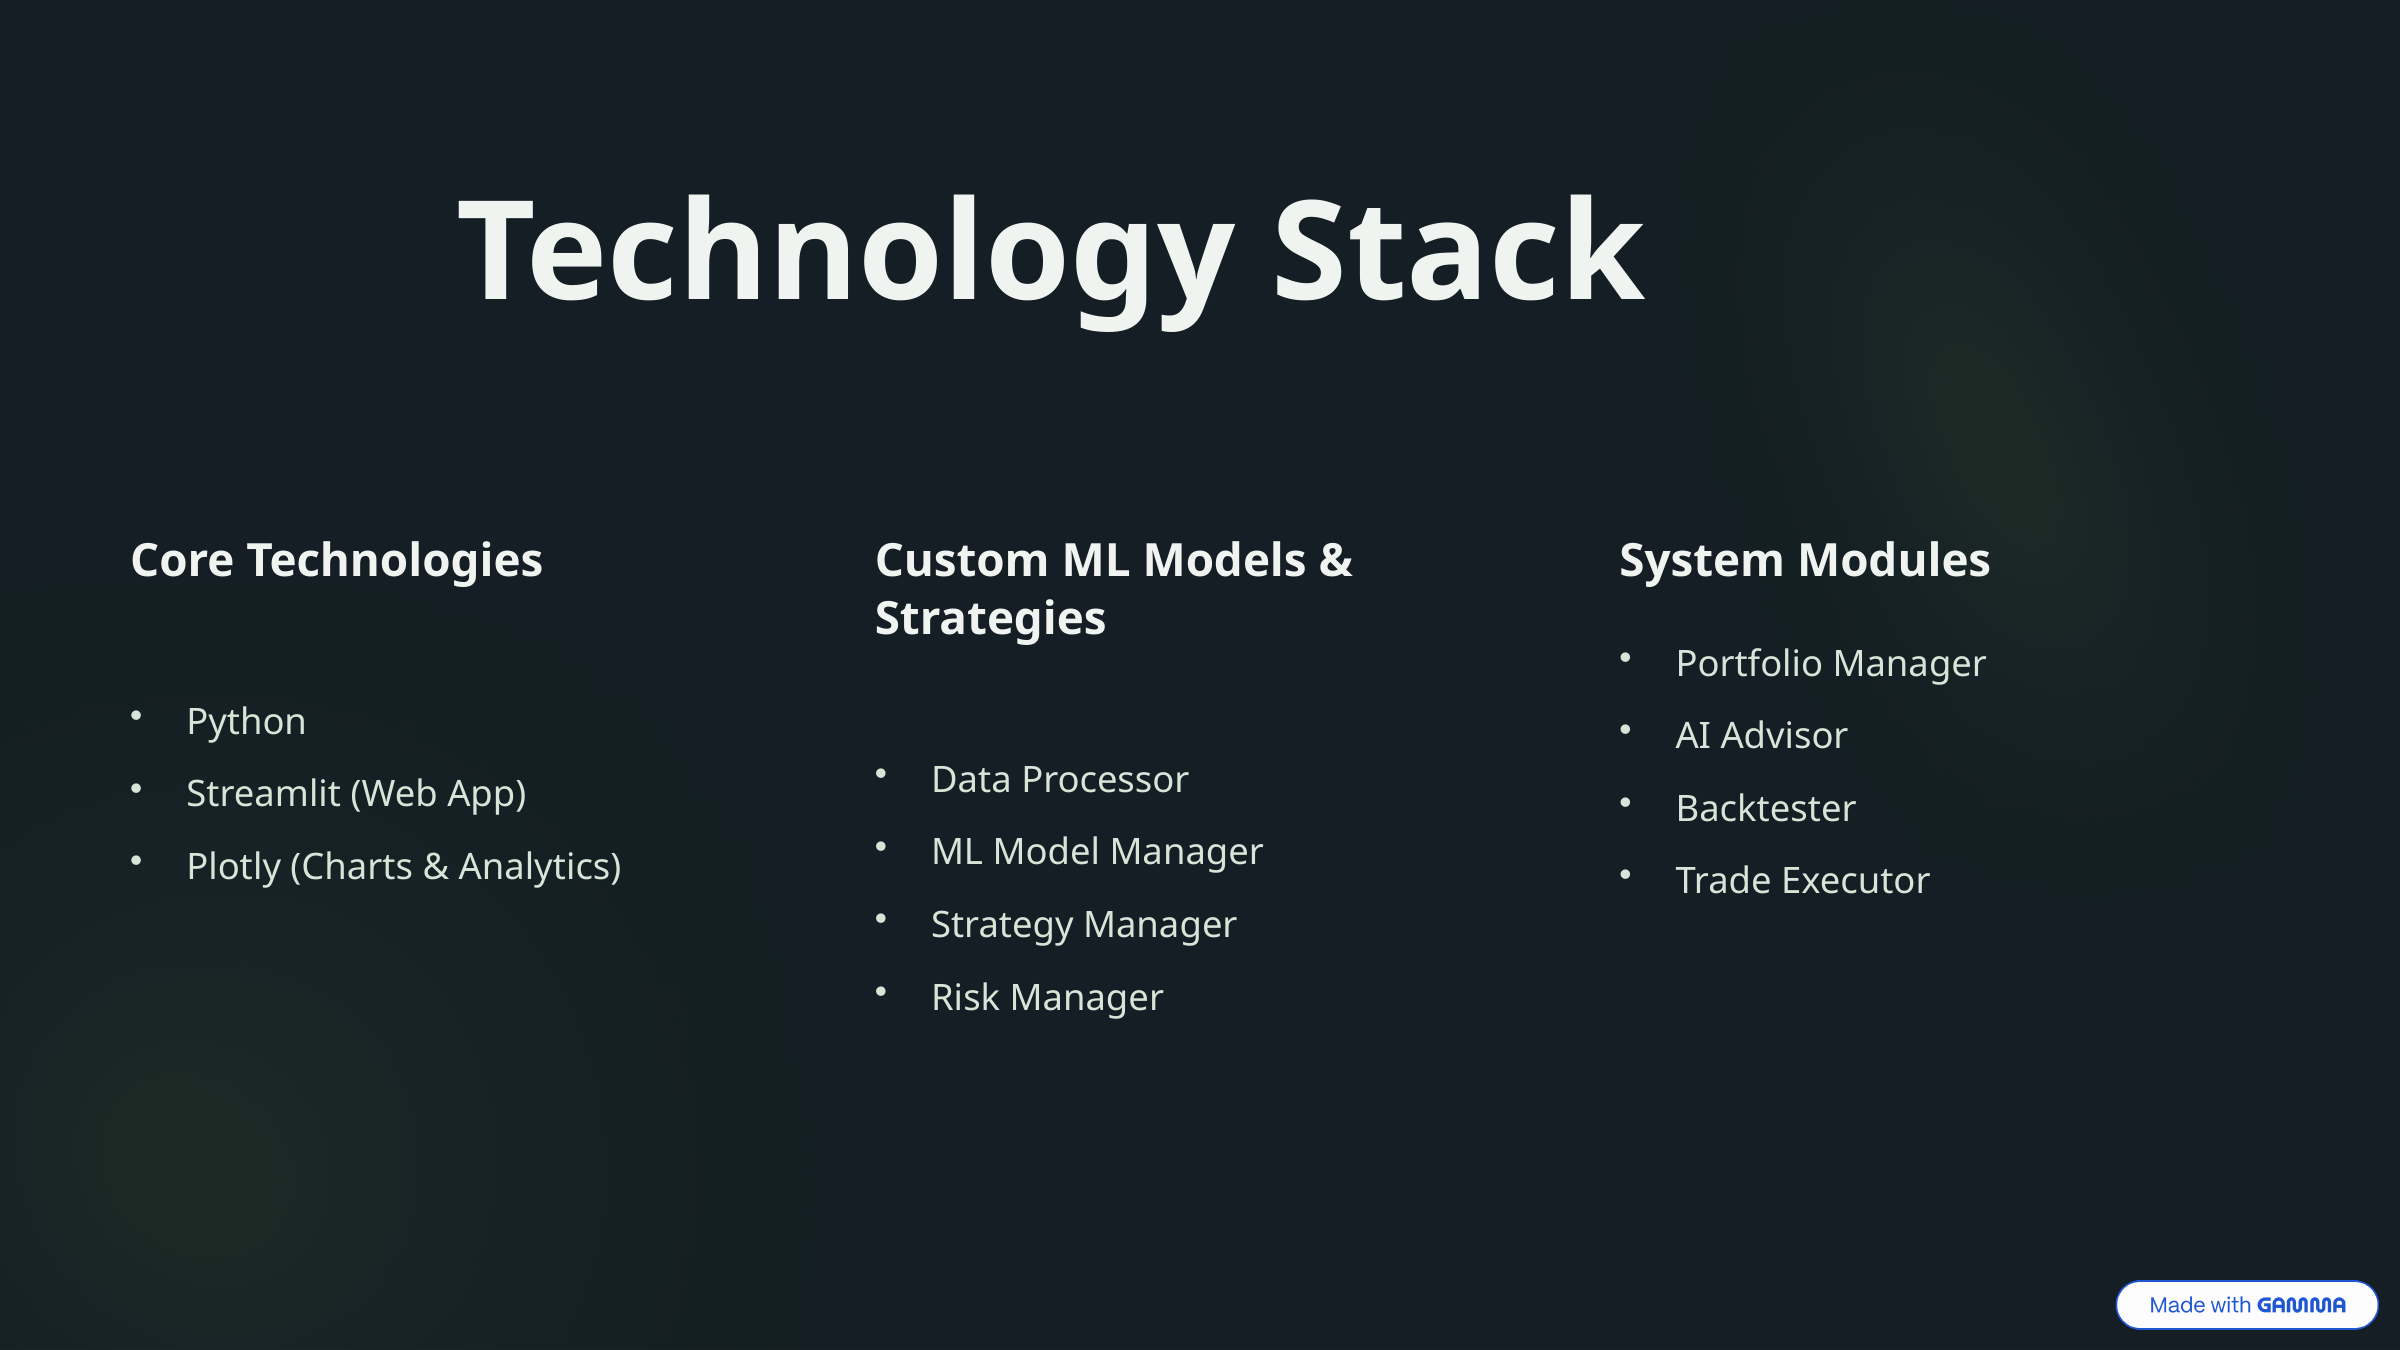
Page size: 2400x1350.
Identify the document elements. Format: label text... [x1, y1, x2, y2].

text_box Portfolio Manager [1619, 624, 2272, 684]
text_box Risk Manager [874, 957, 1528, 1018]
text_box Plotly (Charts & Analytics) [130, 827, 783, 887]
text_box Custom ML Models & Strategies [874, 528, 1528, 704]
text_box Technology Stack [456, 210, 1789, 357]
text_box ML Model Manager [874, 812, 1528, 873]
text_box Strategy Manager [874, 885, 1528, 945]
text_box Core Technologies [130, 528, 783, 646]
text_box Python [130, 682, 783, 742]
picture [2106, 1271, 2389, 1339]
text_box Trade Executor [1619, 841, 2272, 902]
text_box System Modules [1619, 528, 2236, 587]
text_box Streamlit (Web App) [130, 754, 783, 815]
text_box Data Processor [874, 740, 1528, 800]
text_box AI Advisor [1619, 696, 2272, 757]
text_box Backtester [1619, 769, 2272, 829]
